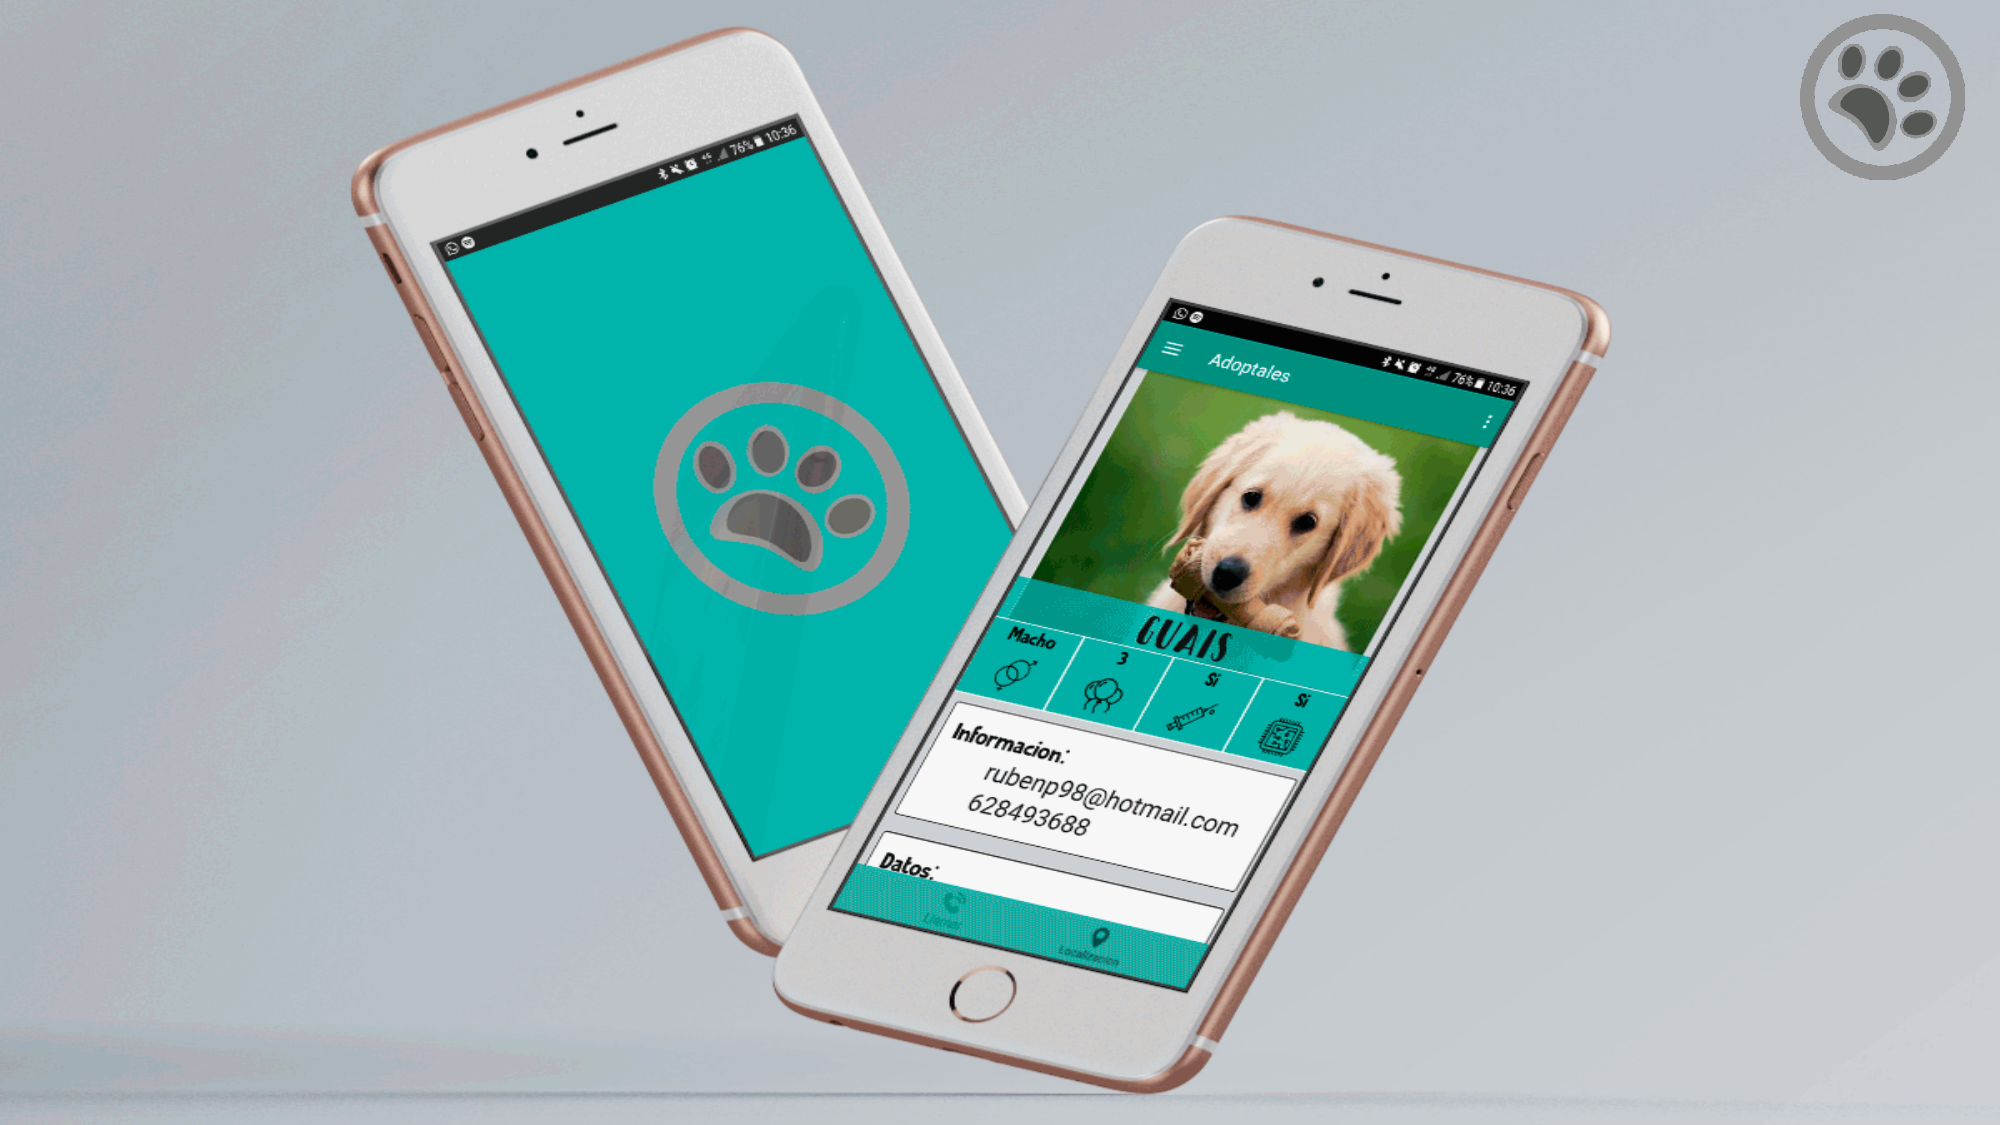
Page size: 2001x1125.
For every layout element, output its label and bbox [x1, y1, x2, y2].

list [0, 0, 2000, 1125]
picture [1799, 14, 1965, 180]
